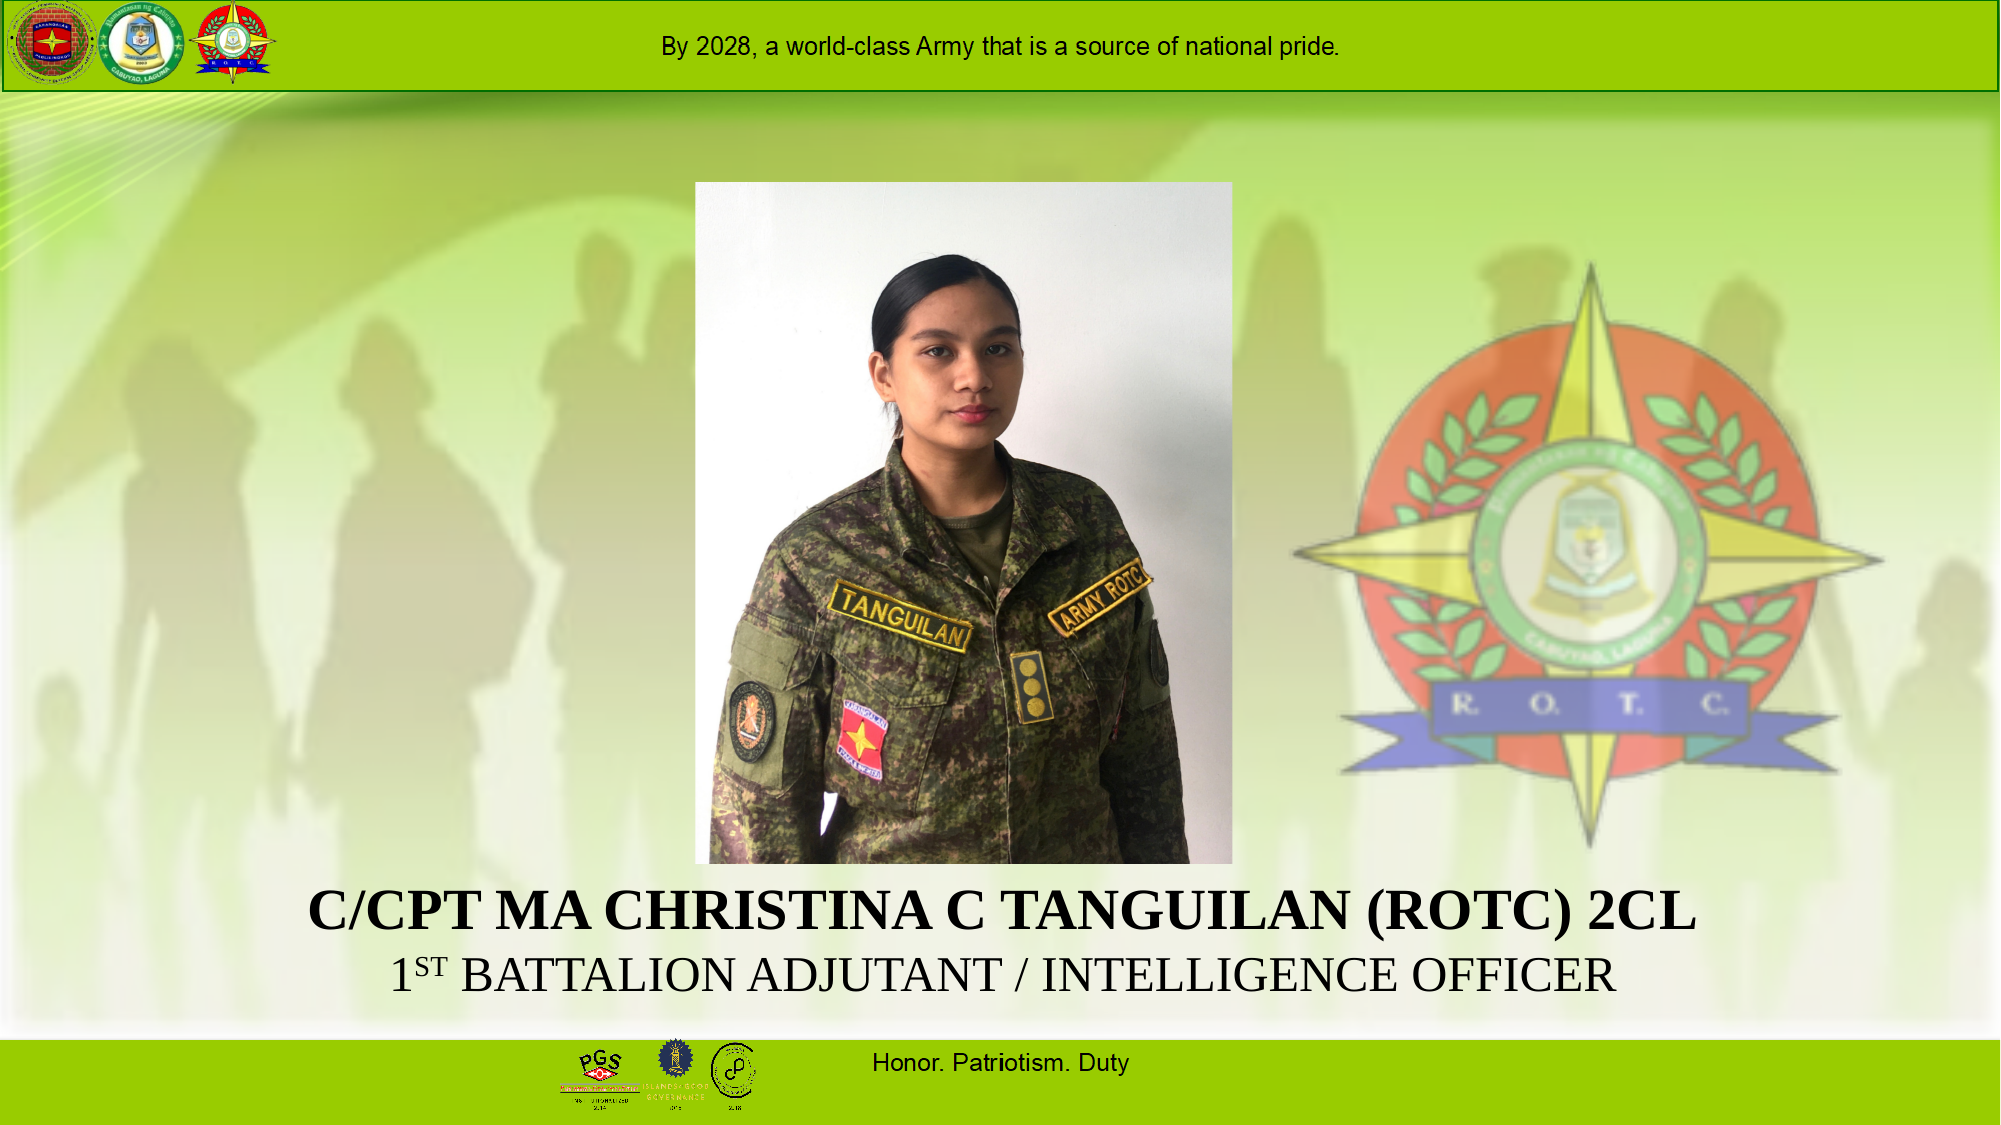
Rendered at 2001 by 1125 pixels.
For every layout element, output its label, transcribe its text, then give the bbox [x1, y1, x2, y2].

picture [0, 0, 2001, 1125]
text_box C/CPT MA CHRISTINA C TANGUILAN (ROTC) 2CL 1ST BATTALION ADJUTANT / INTELLIGENCE OFFICER [255, 863, 1750, 1009]
text_box THANK YOU [13, 123, 1989, 1023]
